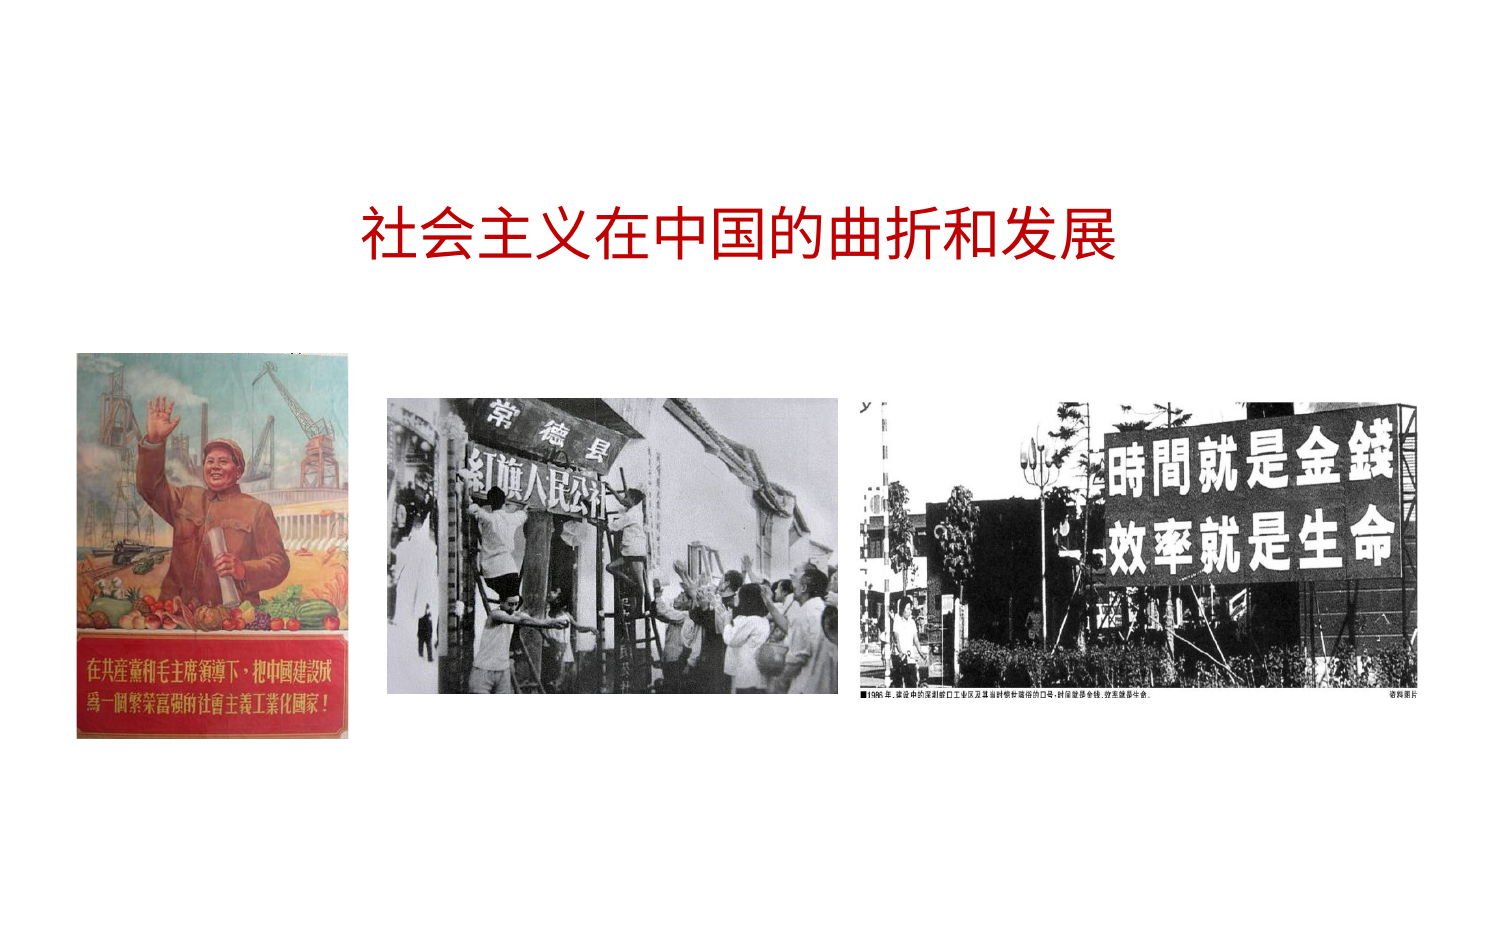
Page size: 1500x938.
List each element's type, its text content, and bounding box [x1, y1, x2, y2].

picture [856, 398, 1418, 699]
picture [387, 398, 838, 694]
picture [76, 353, 349, 739]
text_box 社会主义在中国的曲折和发展 [345, 189, 1133, 275]
